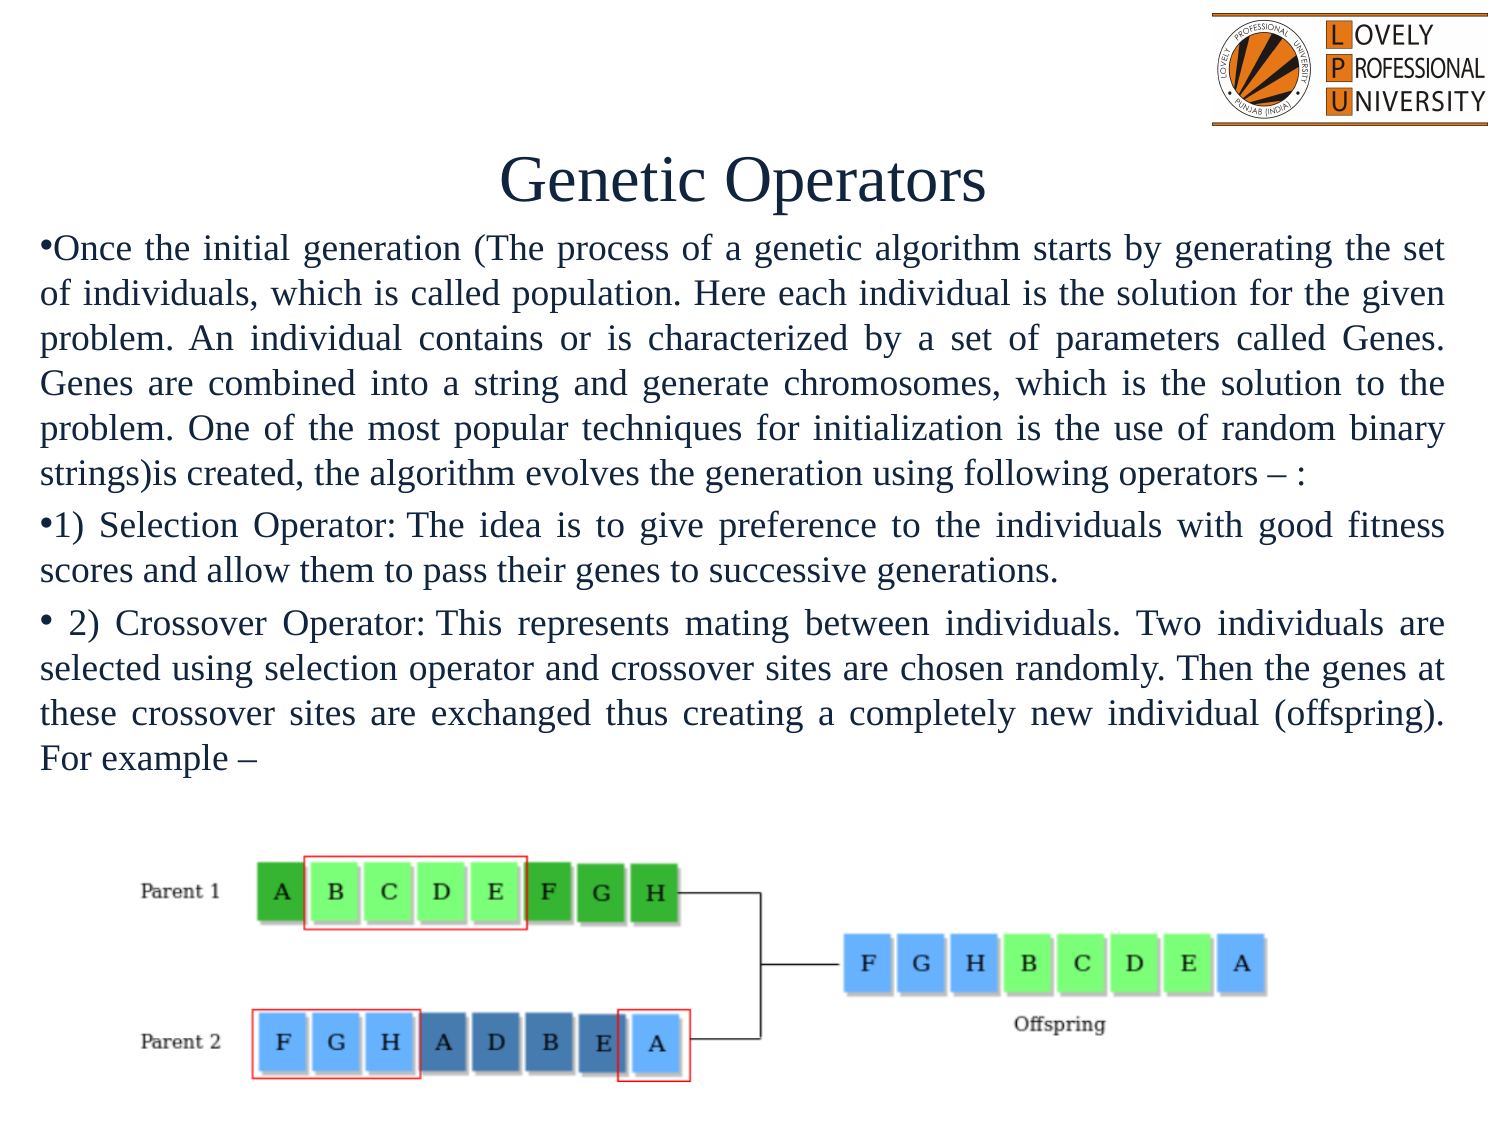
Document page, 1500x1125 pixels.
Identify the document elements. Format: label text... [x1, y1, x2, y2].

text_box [1212, 13, 1488, 126]
picture [112, 787, 1313, 1125]
subtitle Genetic Operators Once the initial generation (The process of a genetic algorithm starts by generating the set of individuals, which is called population. Here each individual is the solution for the given problem. An individual contains or is characterized by a set of parameters called Genes. Genes are combined into a string and generate chromosomes, which is the solution to the problem. One of the most popular techniques for initialization is the use of random binary strings)is created, the algorithm evolves the generation using following operators – : 1) Selection Operator: The idea is to give preference to the individuals with good fitness scores and allow them to pass their genes to successive generations. 2) Crossover Operator: This represents mating between individuals. Two individuals are selected using selection operator and crossover sites are chosen randomly. Then the genes at these crossover sites are exchanged thus creating a completely new individual (offspring). For example – [24, 87, 1463, 1125]
